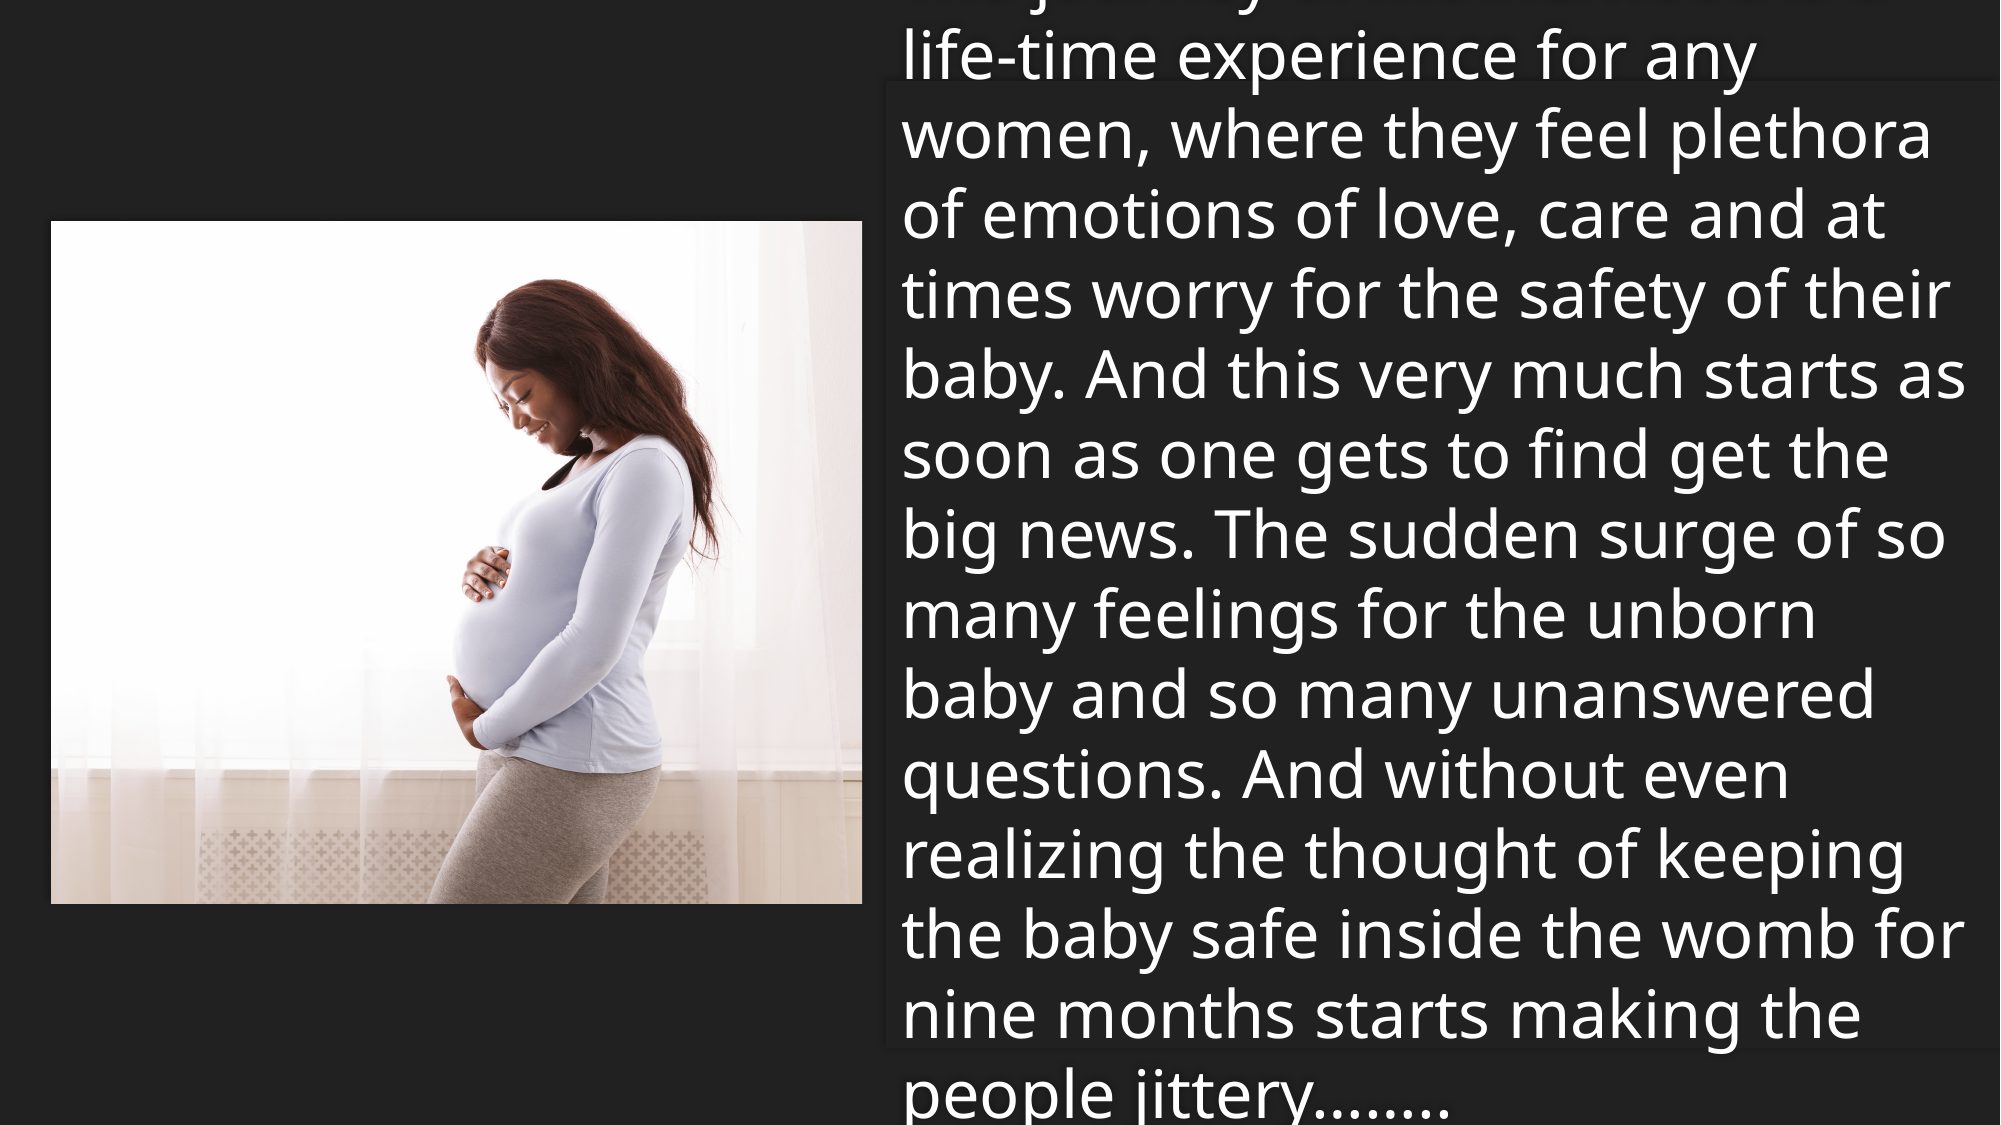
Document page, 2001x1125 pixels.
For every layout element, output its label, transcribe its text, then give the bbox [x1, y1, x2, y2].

list The journey of motherhood is a life-time experience for any women, where they feel plethora of emotions of love, care and at times worry for the safety of their baby. And this very much starts as soon as one gets to find get the big news. The sudden surge of so many feelings for the unborn baby and so many unanswered questions. And without even realizing the thought of keeping the baby safe inside the womb for nine months starts making the people jittery…….. [885, 80, 2000, 1049]
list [50, 221, 863, 904]
